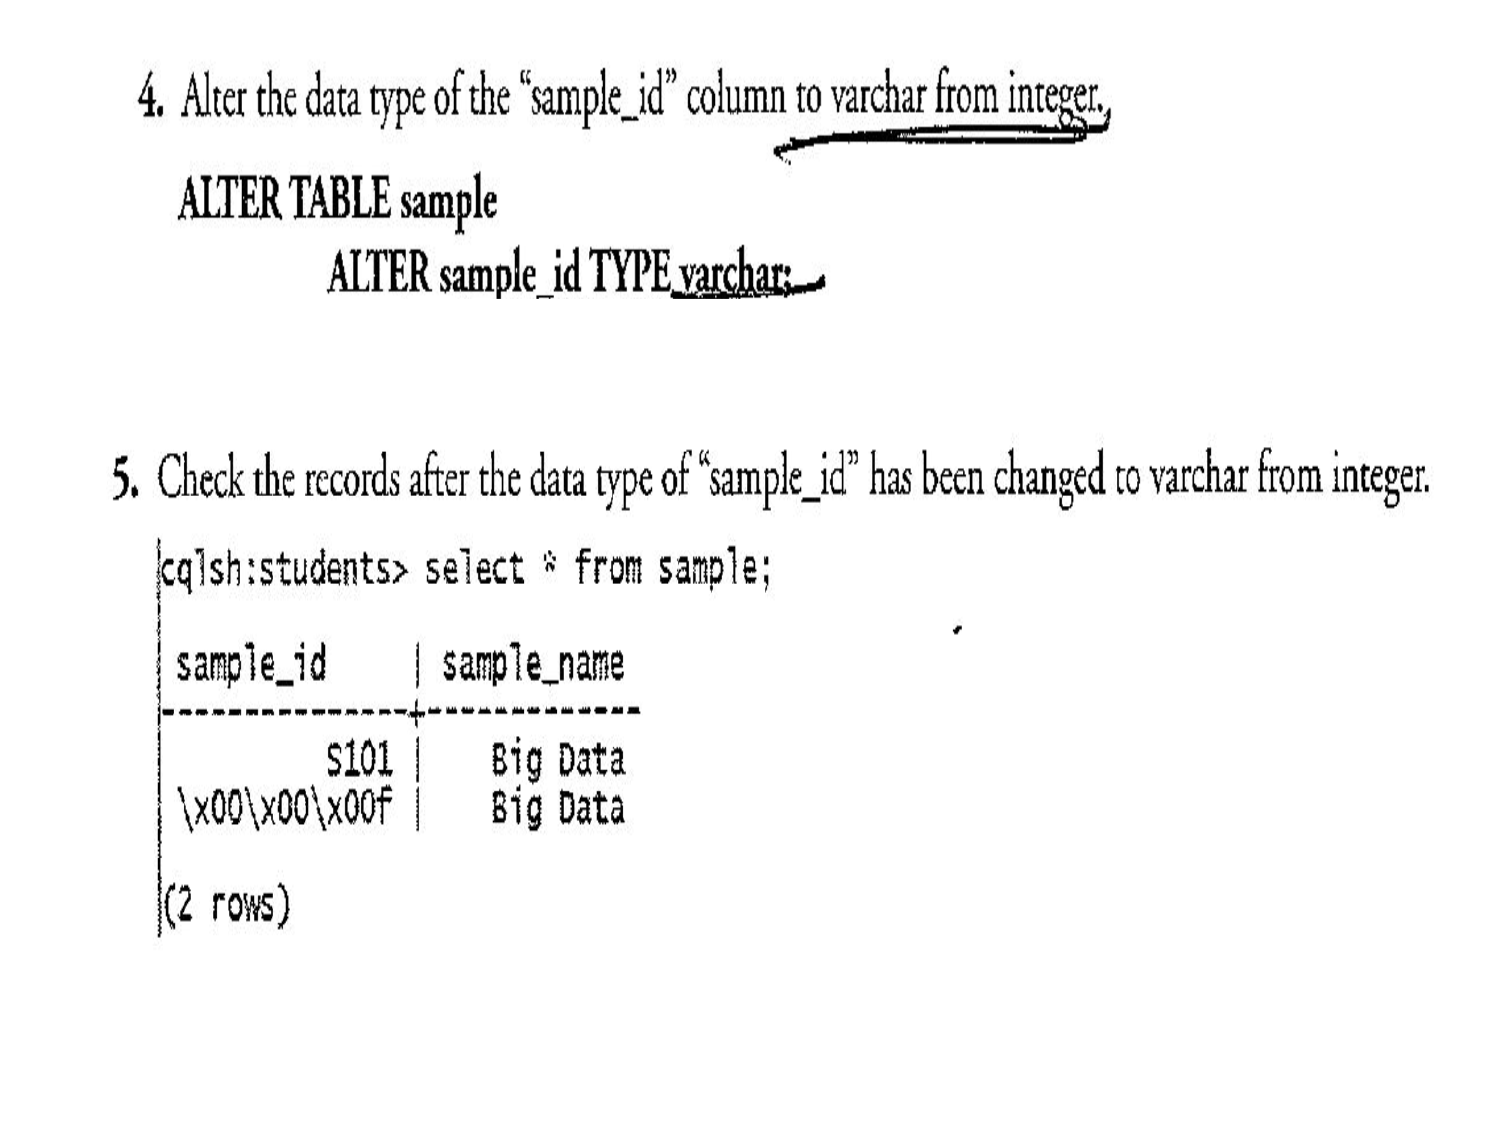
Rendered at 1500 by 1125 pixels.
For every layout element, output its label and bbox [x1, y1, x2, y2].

picture [105, 42, 1500, 300]
picture [0, 432, 1500, 990]
